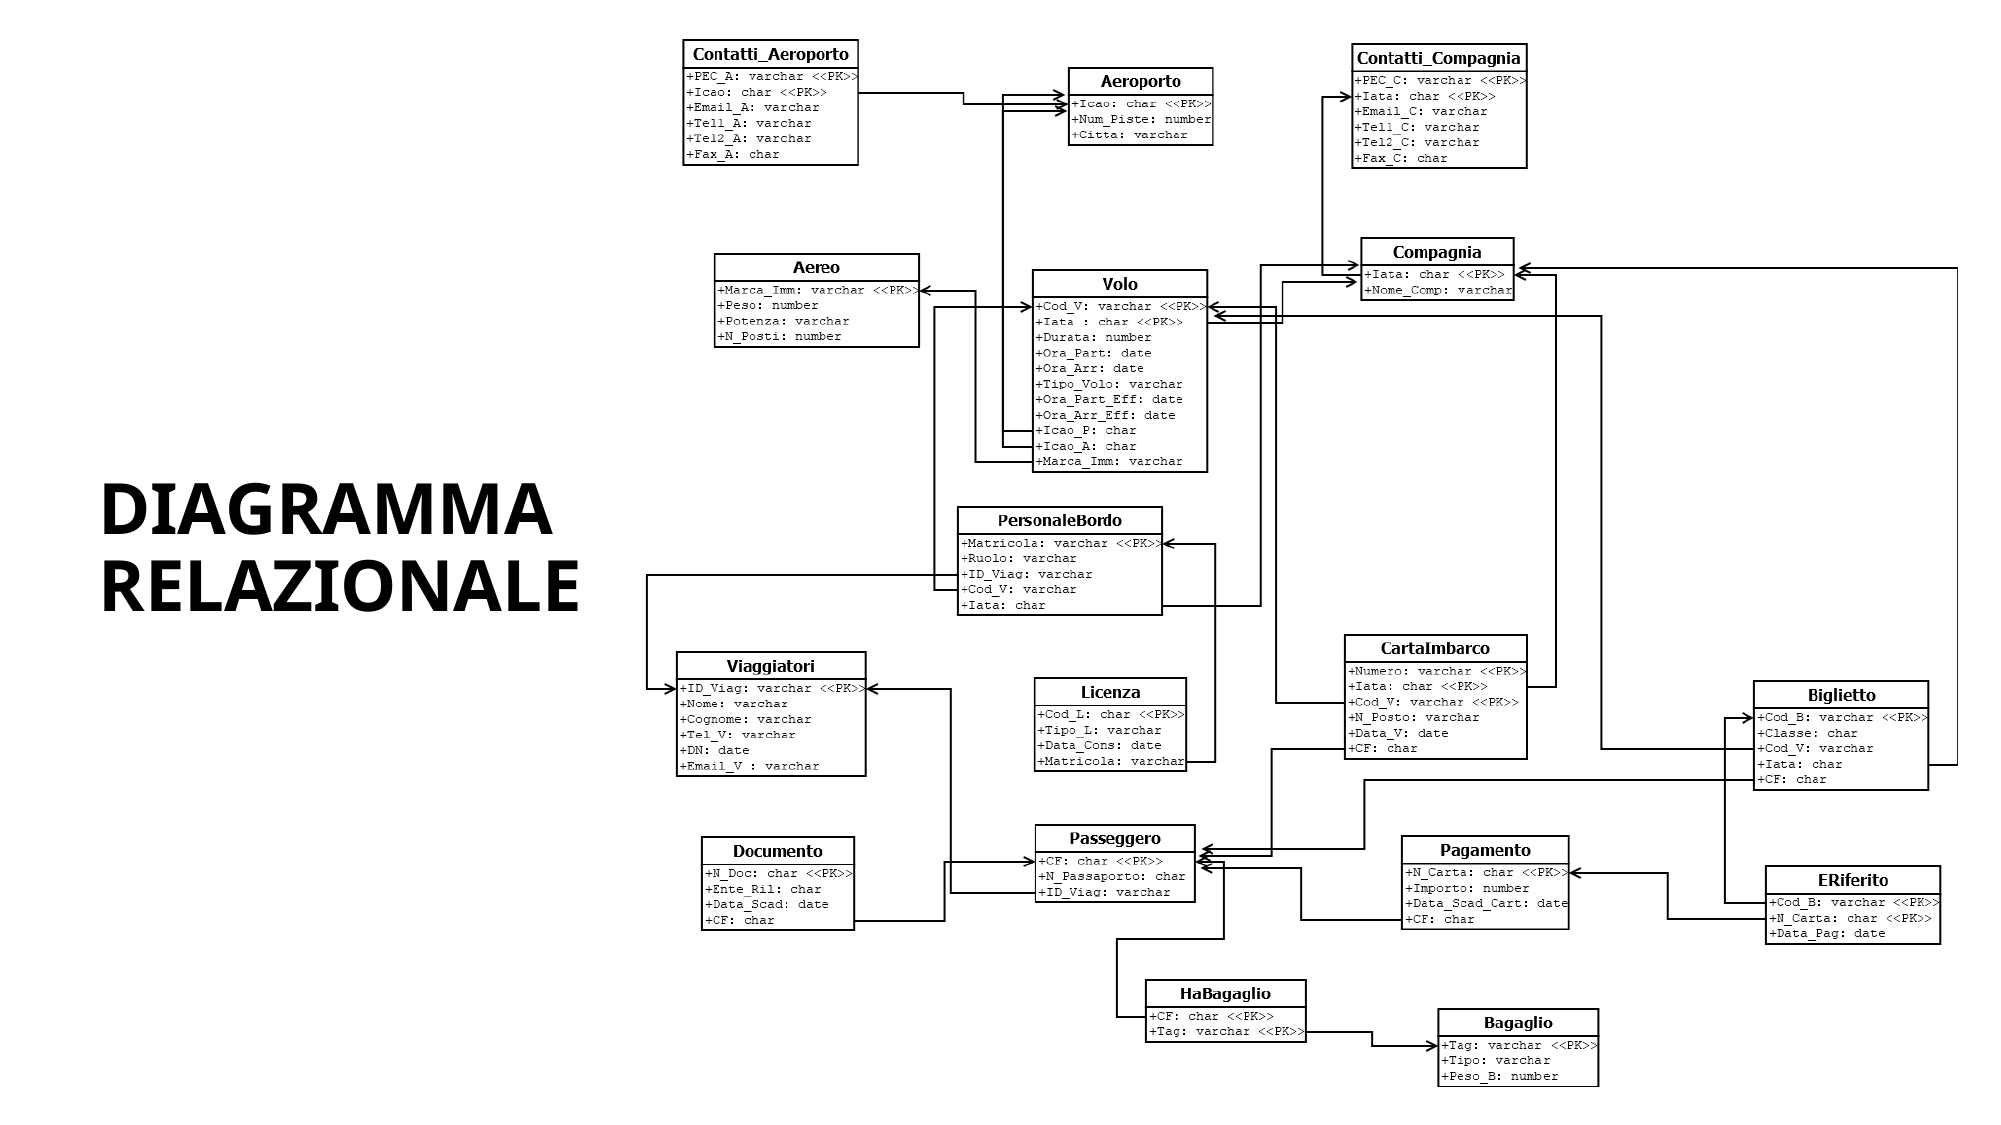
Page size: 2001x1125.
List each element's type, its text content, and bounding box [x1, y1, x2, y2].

title DIAGRAMMA RELAZIONALE [96, 460, 617, 661]
picture [645, 38, 1958, 1088]
